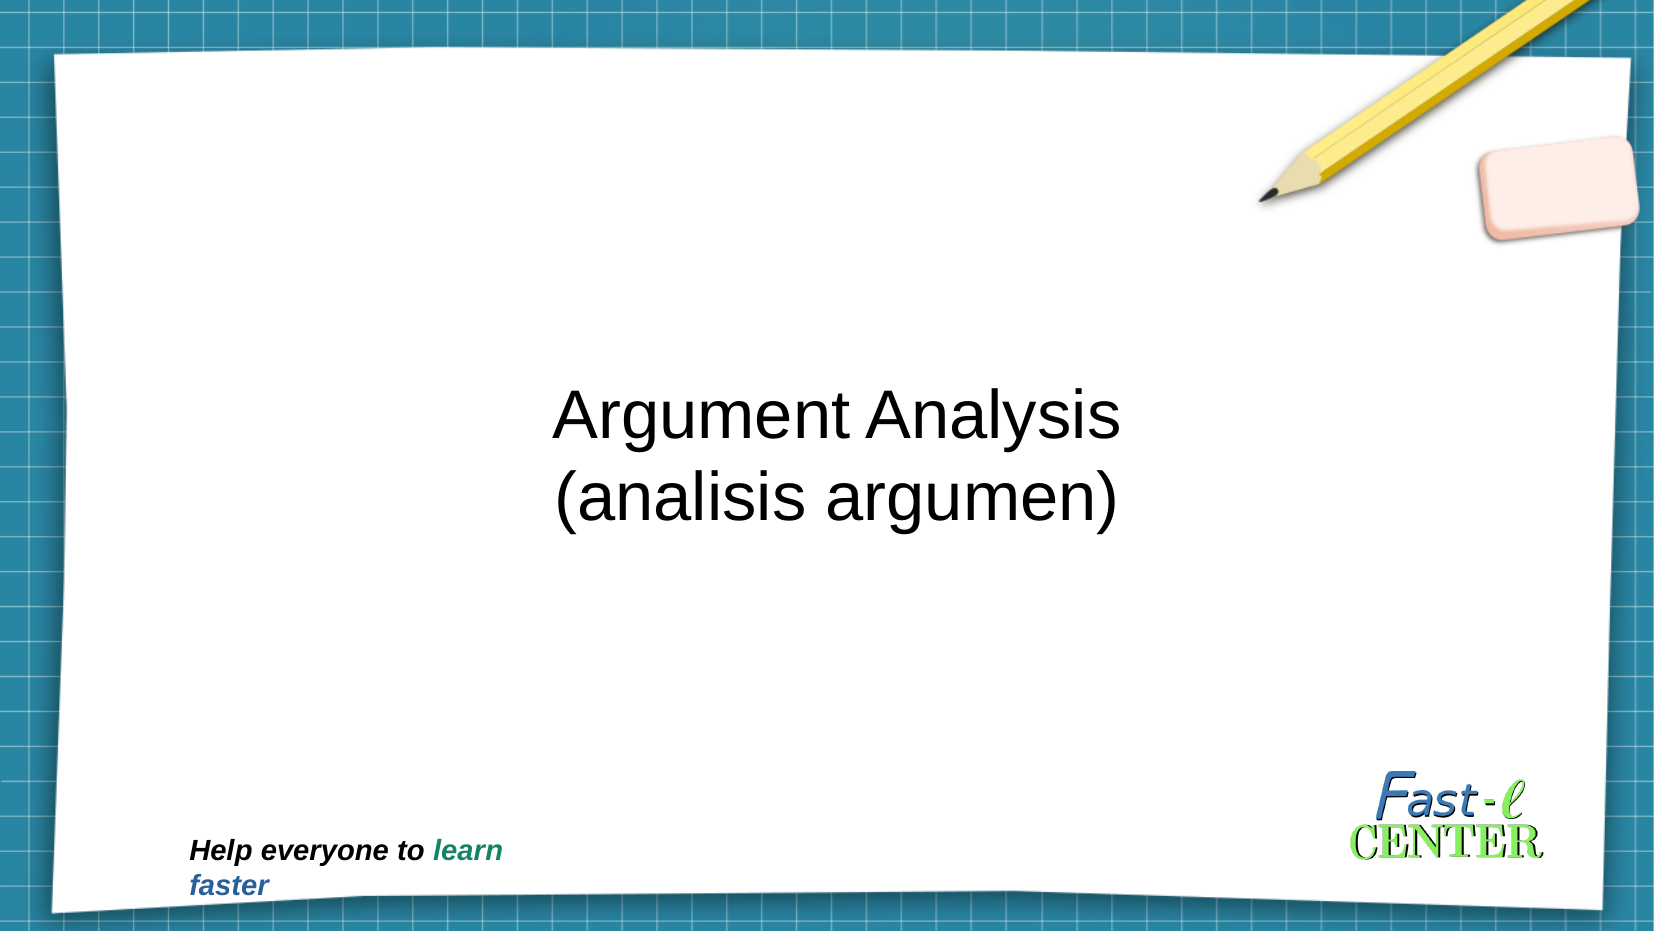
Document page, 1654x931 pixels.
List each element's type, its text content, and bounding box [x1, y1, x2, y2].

text_box Help everyone to learn faster [174, 823, 606, 872]
picture [0, 0, 1654, 931]
text_box Argument Analysis (analisis argumen) [187, 375, 1488, 530]
